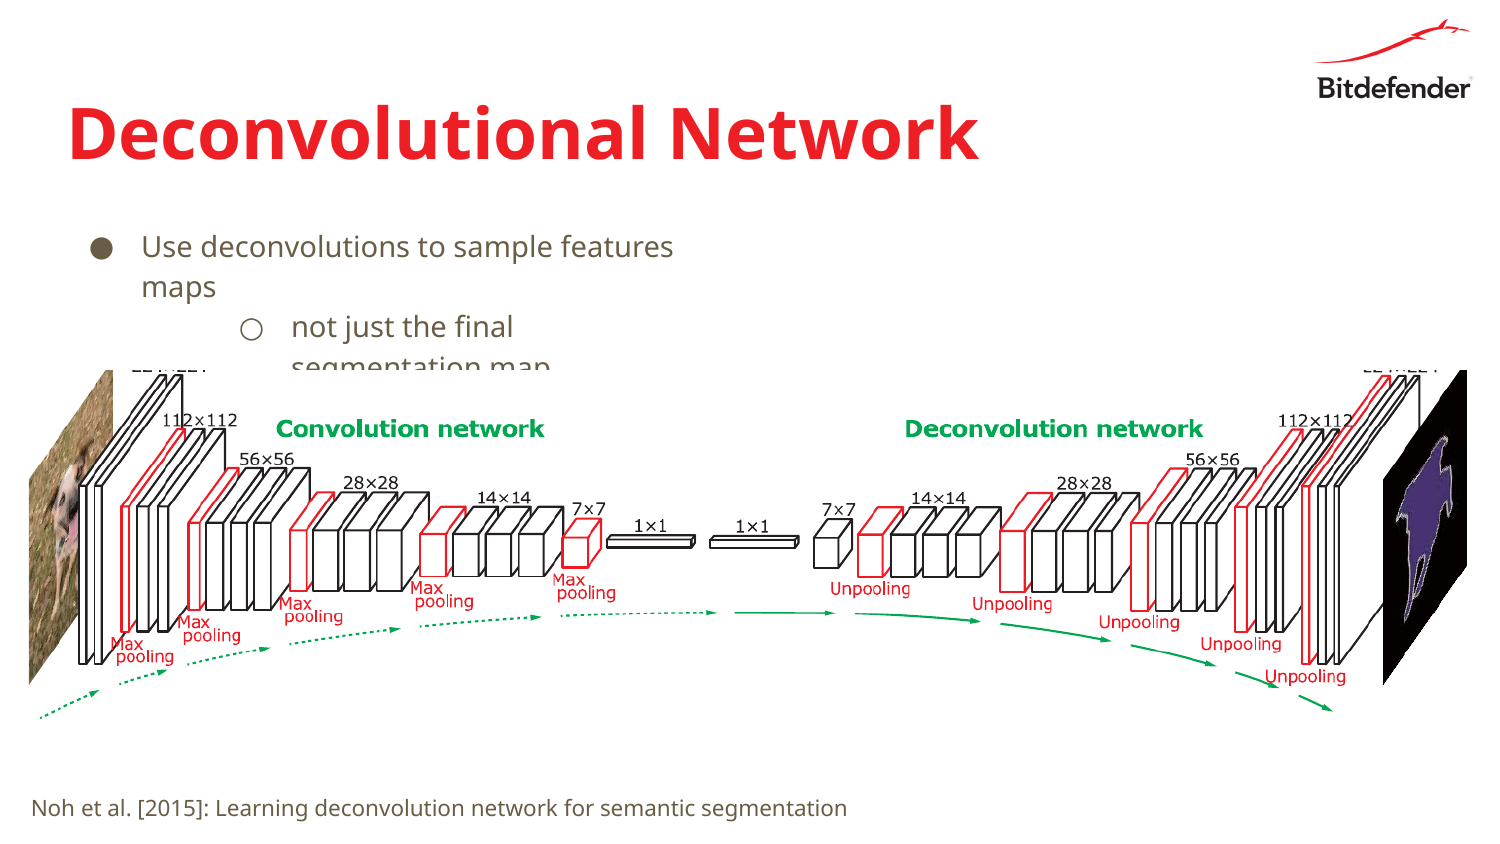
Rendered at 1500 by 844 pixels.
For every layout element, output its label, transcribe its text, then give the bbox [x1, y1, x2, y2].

list Noh et al. [2015]: Learning deconvolution network for semantic segmentation [15, 774, 1398, 836]
title Deconvolutional Network [51, 72, 1449, 189]
picture [24, 370, 1476, 744]
list Use deconvolutions to sample features maps not just the final segmentation map Use an upsampling deconvolutional part that ‘mirrors’ the convolutional part [51, 207, 708, 368]
picture [1289, 0, 1500, 118]
